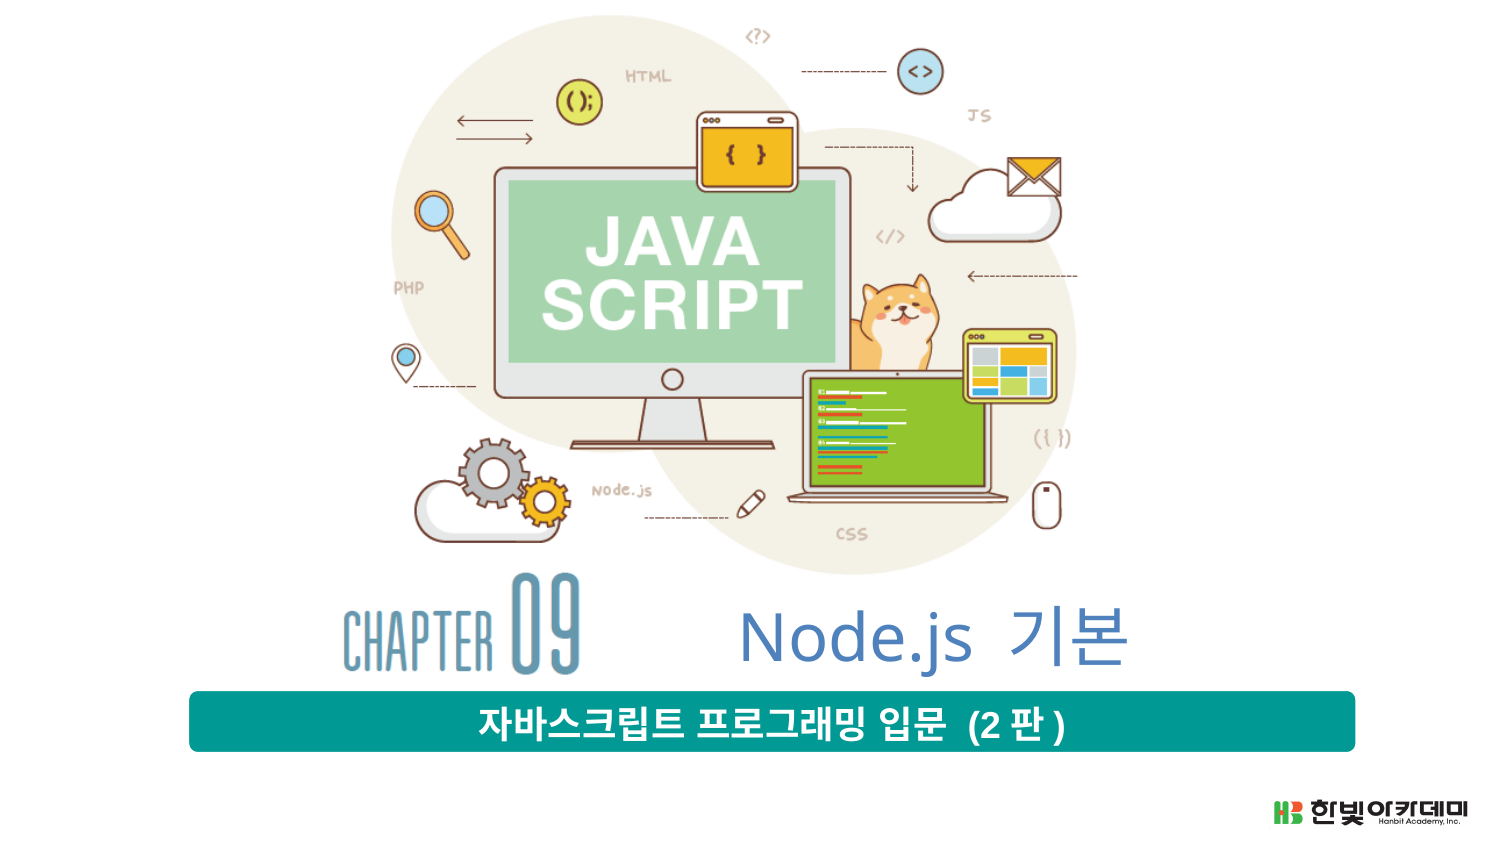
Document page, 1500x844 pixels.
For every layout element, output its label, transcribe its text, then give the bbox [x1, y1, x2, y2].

picture [336, 8, 1125, 677]
picture [1269, 796, 1472, 829]
title Node.js 기본 [549, 575, 1320, 694]
